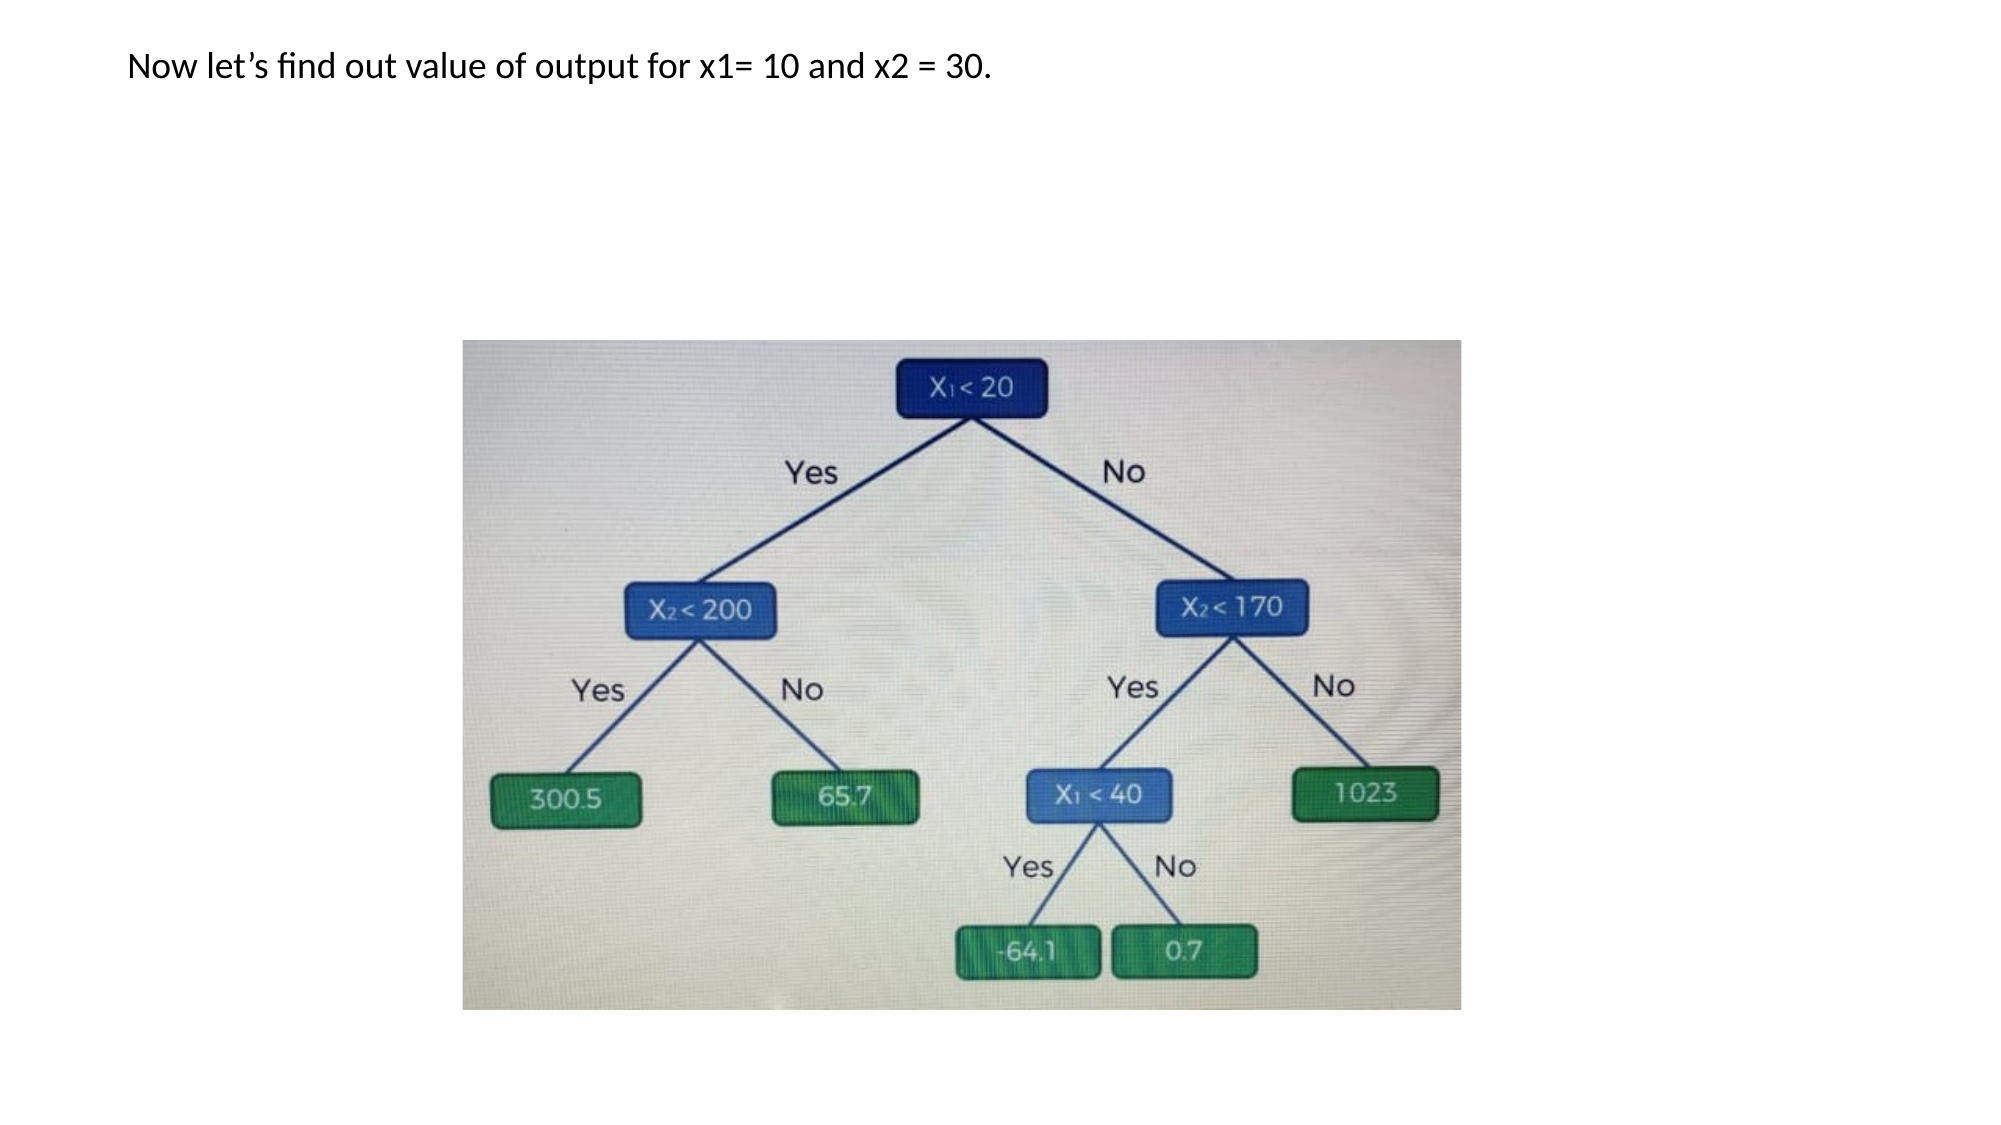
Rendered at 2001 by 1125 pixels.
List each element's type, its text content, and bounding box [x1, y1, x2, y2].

picture [462, 340, 1462, 1010]
text_box Now let’s find out value of output for x1= 10 and x2 = 30. [112, 34, 1869, 94]
